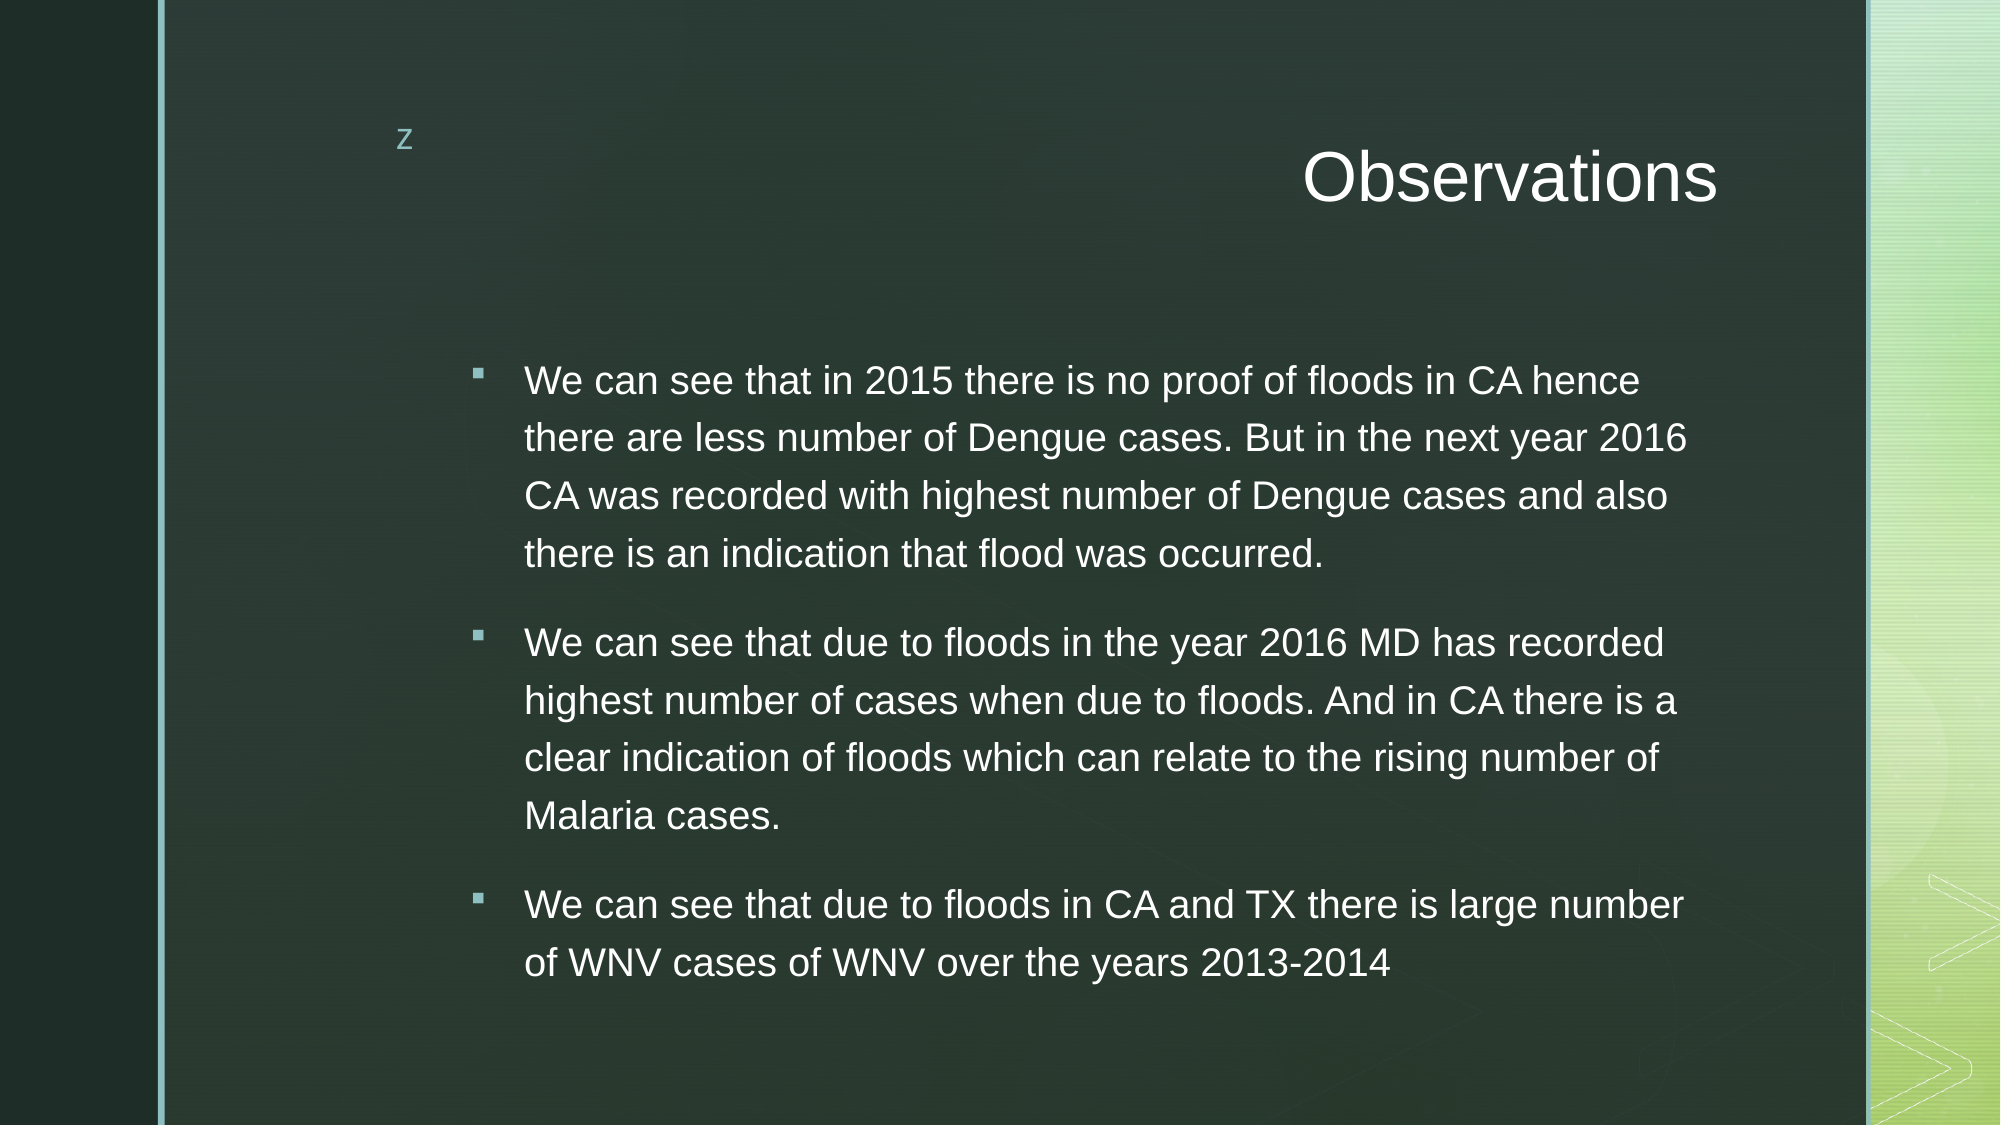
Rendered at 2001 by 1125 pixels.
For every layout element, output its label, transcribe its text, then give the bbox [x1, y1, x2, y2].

title Observations [428, 132, 1734, 310]
list We can see that in 2015 there is no proof of floods in CA hence there are less number of Dengue cases. But in the next year 2016 CA was recorded with highest number of Dengue cases and also there is an indication that flood was occurred. We can see that due to floods in the year 2016 MD has recorded highest number of cases when due to floods. And in CA there is a clear indication of floods which can relate to the rising number of Malaria cases. We can see that due to floods in CA and TX there is large number of WNV cases of WNV over the years 2013-2014 [454, 336, 1734, 993]
picture [1871, 0, 2001, 1125]
